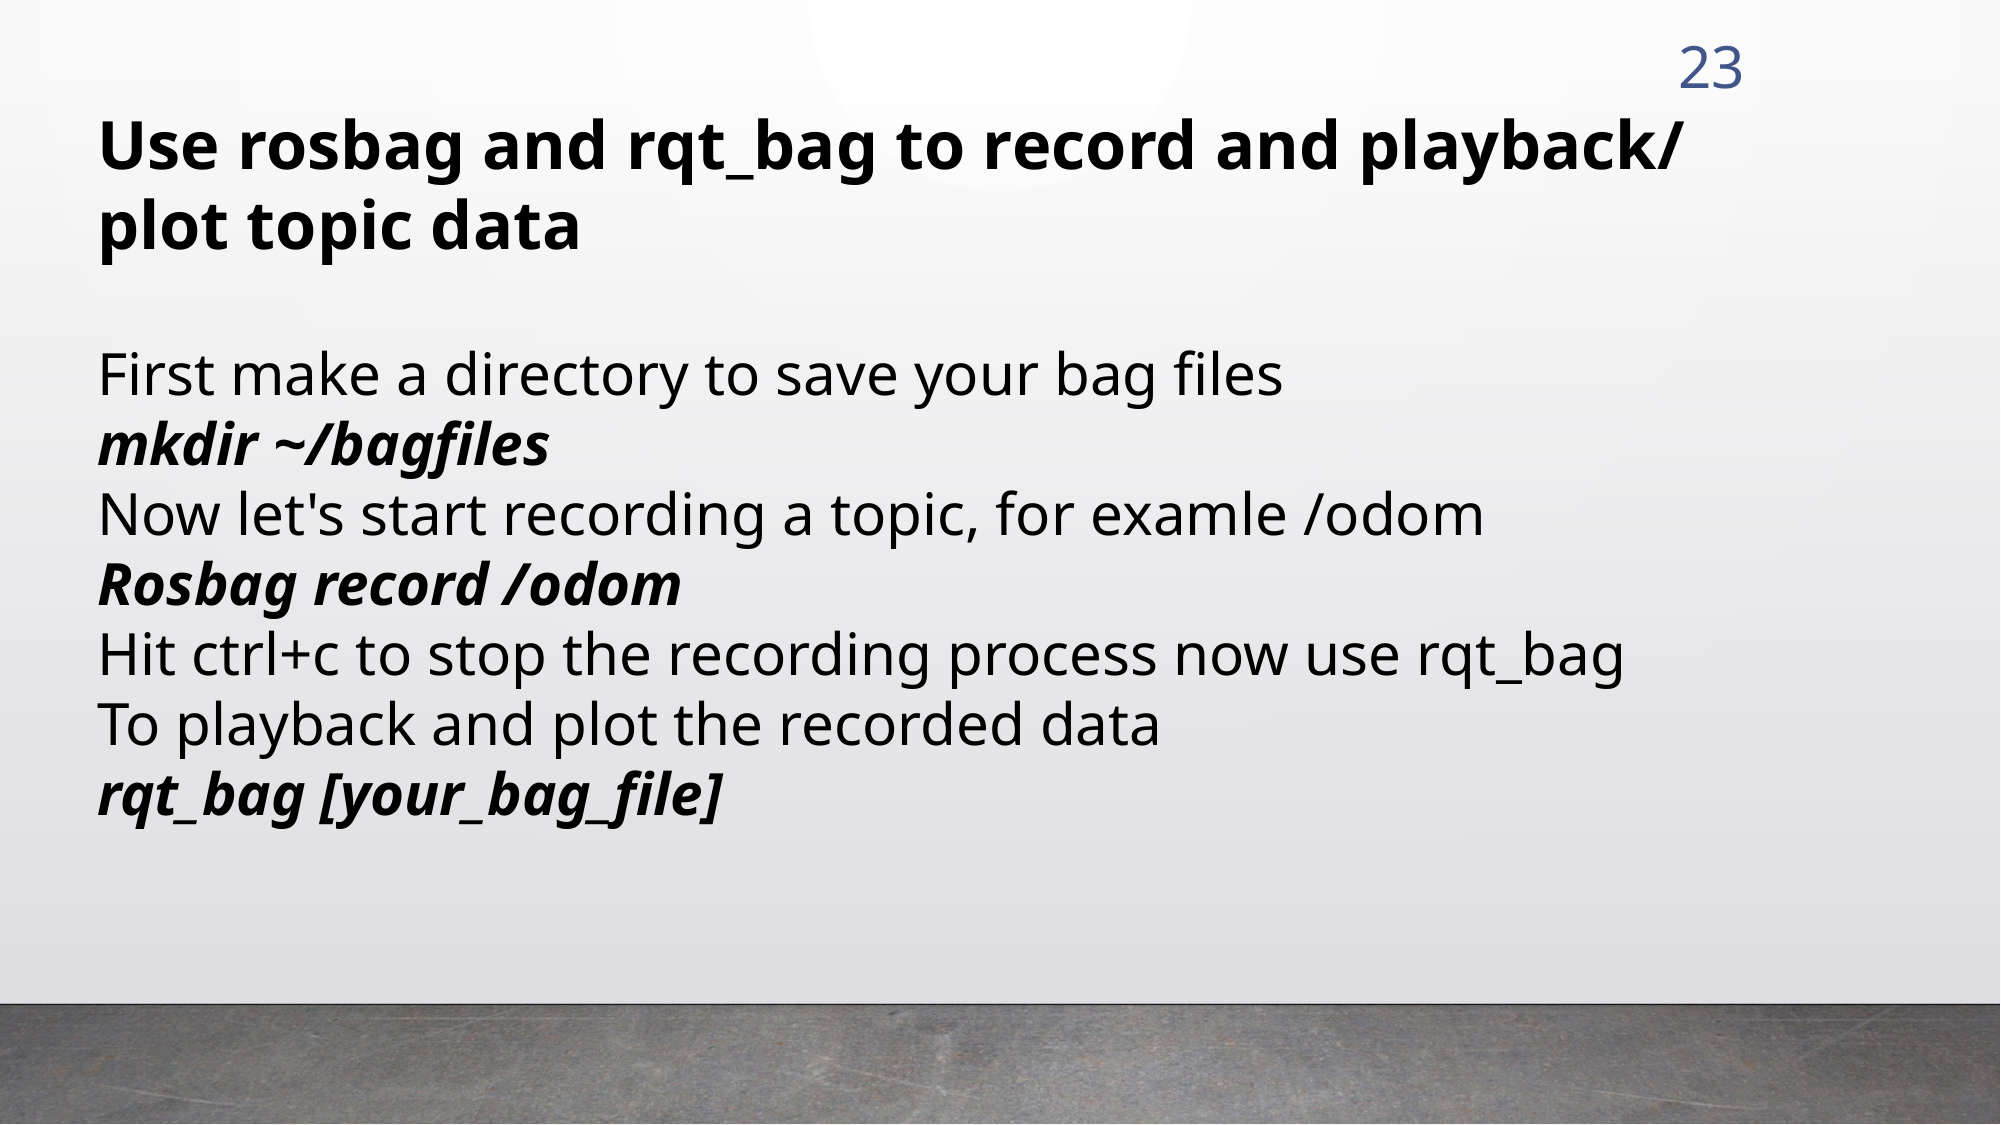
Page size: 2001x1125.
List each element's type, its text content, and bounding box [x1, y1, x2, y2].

text_box Use rosbag and rqt_bag to record and playback/ plot topic data [97, 88, 1897, 277]
text_box First make a directory to save your bag files mkdir ~/bagfiles Now let's start recording a topic, for examle /odom Rosbag record /odom Hit ctrl+c to stop the recording process now use rqt_bag To playback and plot the recorded data rqt_bag [your_bag_file] [97, 281, 1897, 884]
slide_number 23 [1626, 22, 1760, 88]
picture [0, 1004, 2000, 1124]
